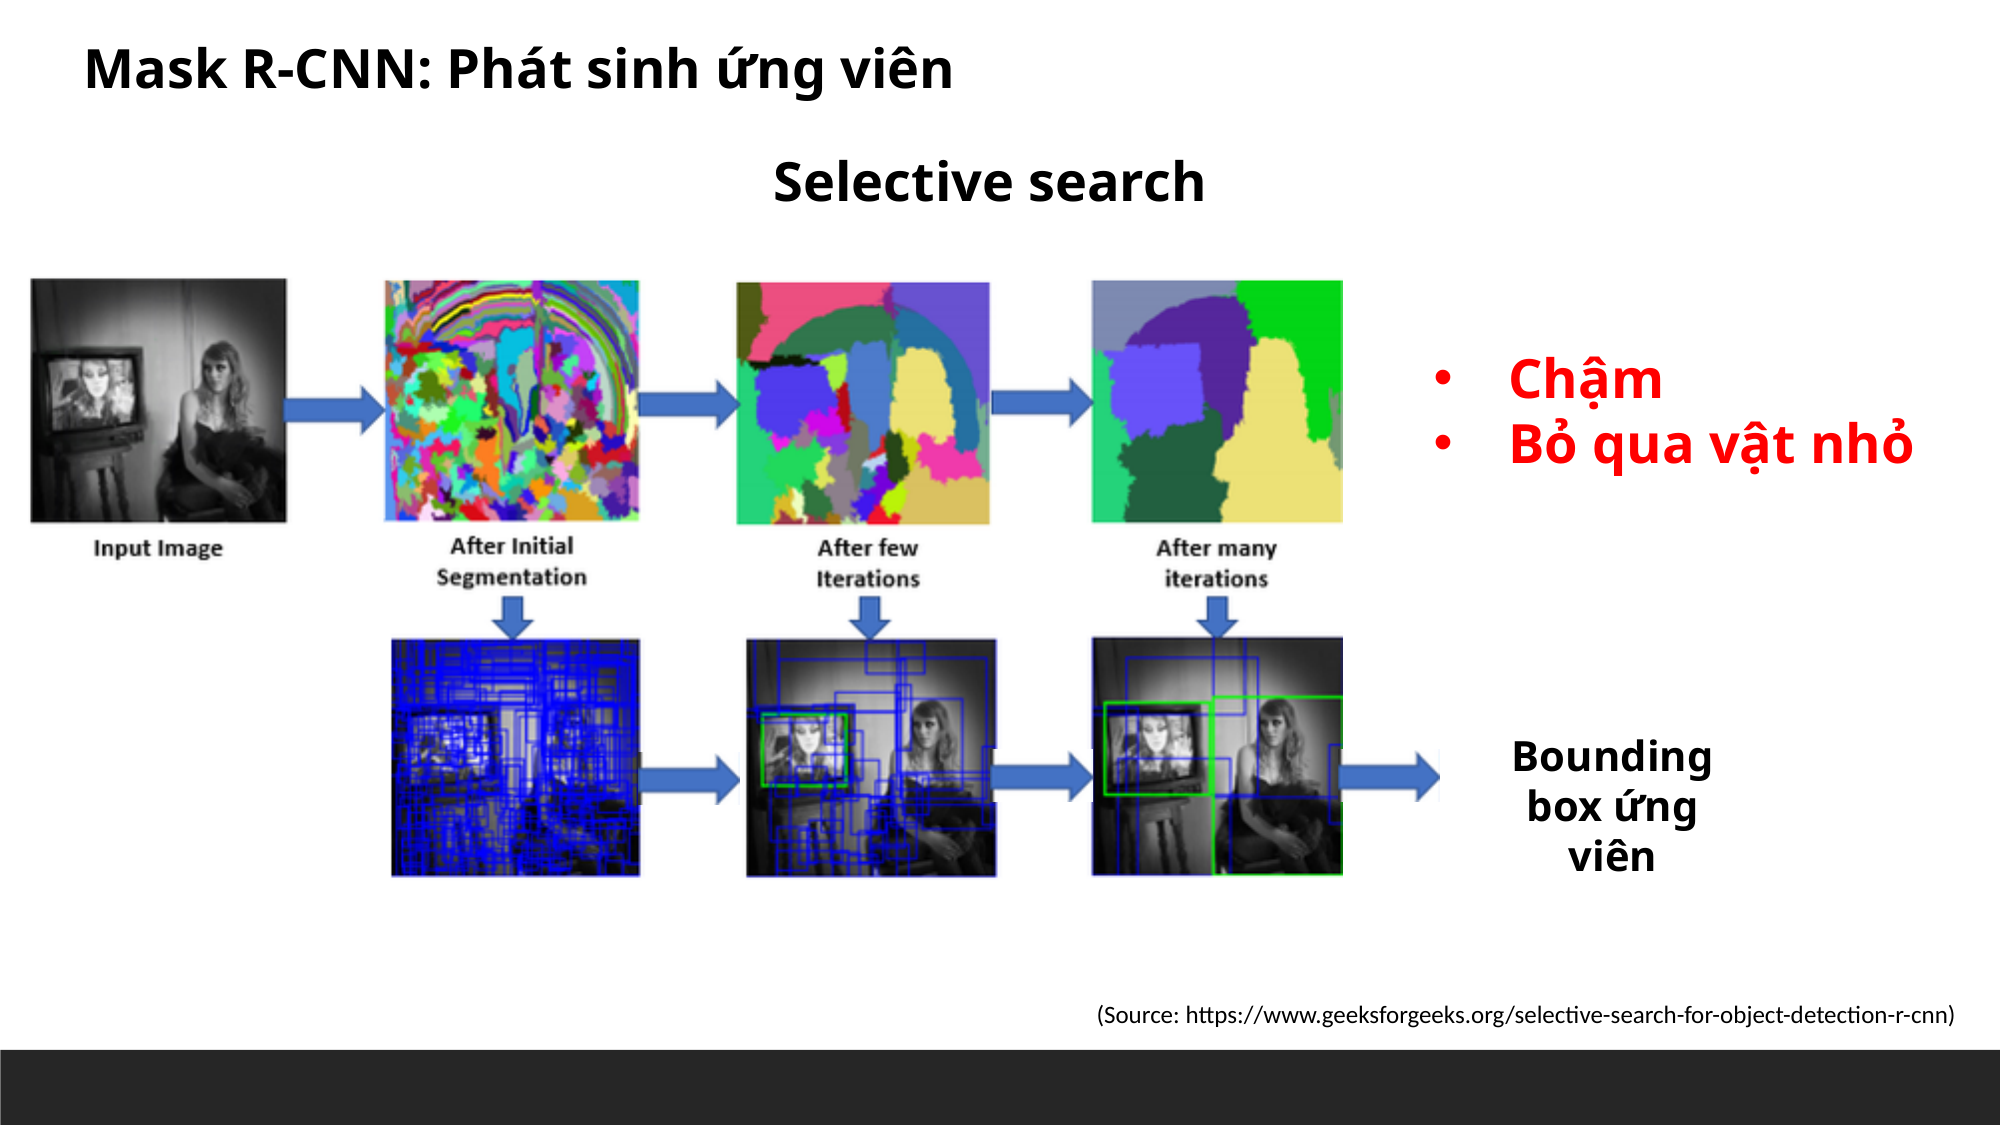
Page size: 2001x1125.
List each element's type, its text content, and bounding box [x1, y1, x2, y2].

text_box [26, 274, 1441, 882]
text_box (Source: https://www.geeksforgeeks.org/selective-search-for-object-detection-r-cnn) [1081, 991, 2000, 1036]
text_box Selective search [758, 139, 1223, 220]
text_box Bounding box ứng viên [1469, 722, 1757, 887]
text_box Mask R-CNN: Phát sinh ứng viên [68, 26, 971, 107]
text_box Chậm Bỏ qua vật nhỏ [1449, 336, 1930, 482]
